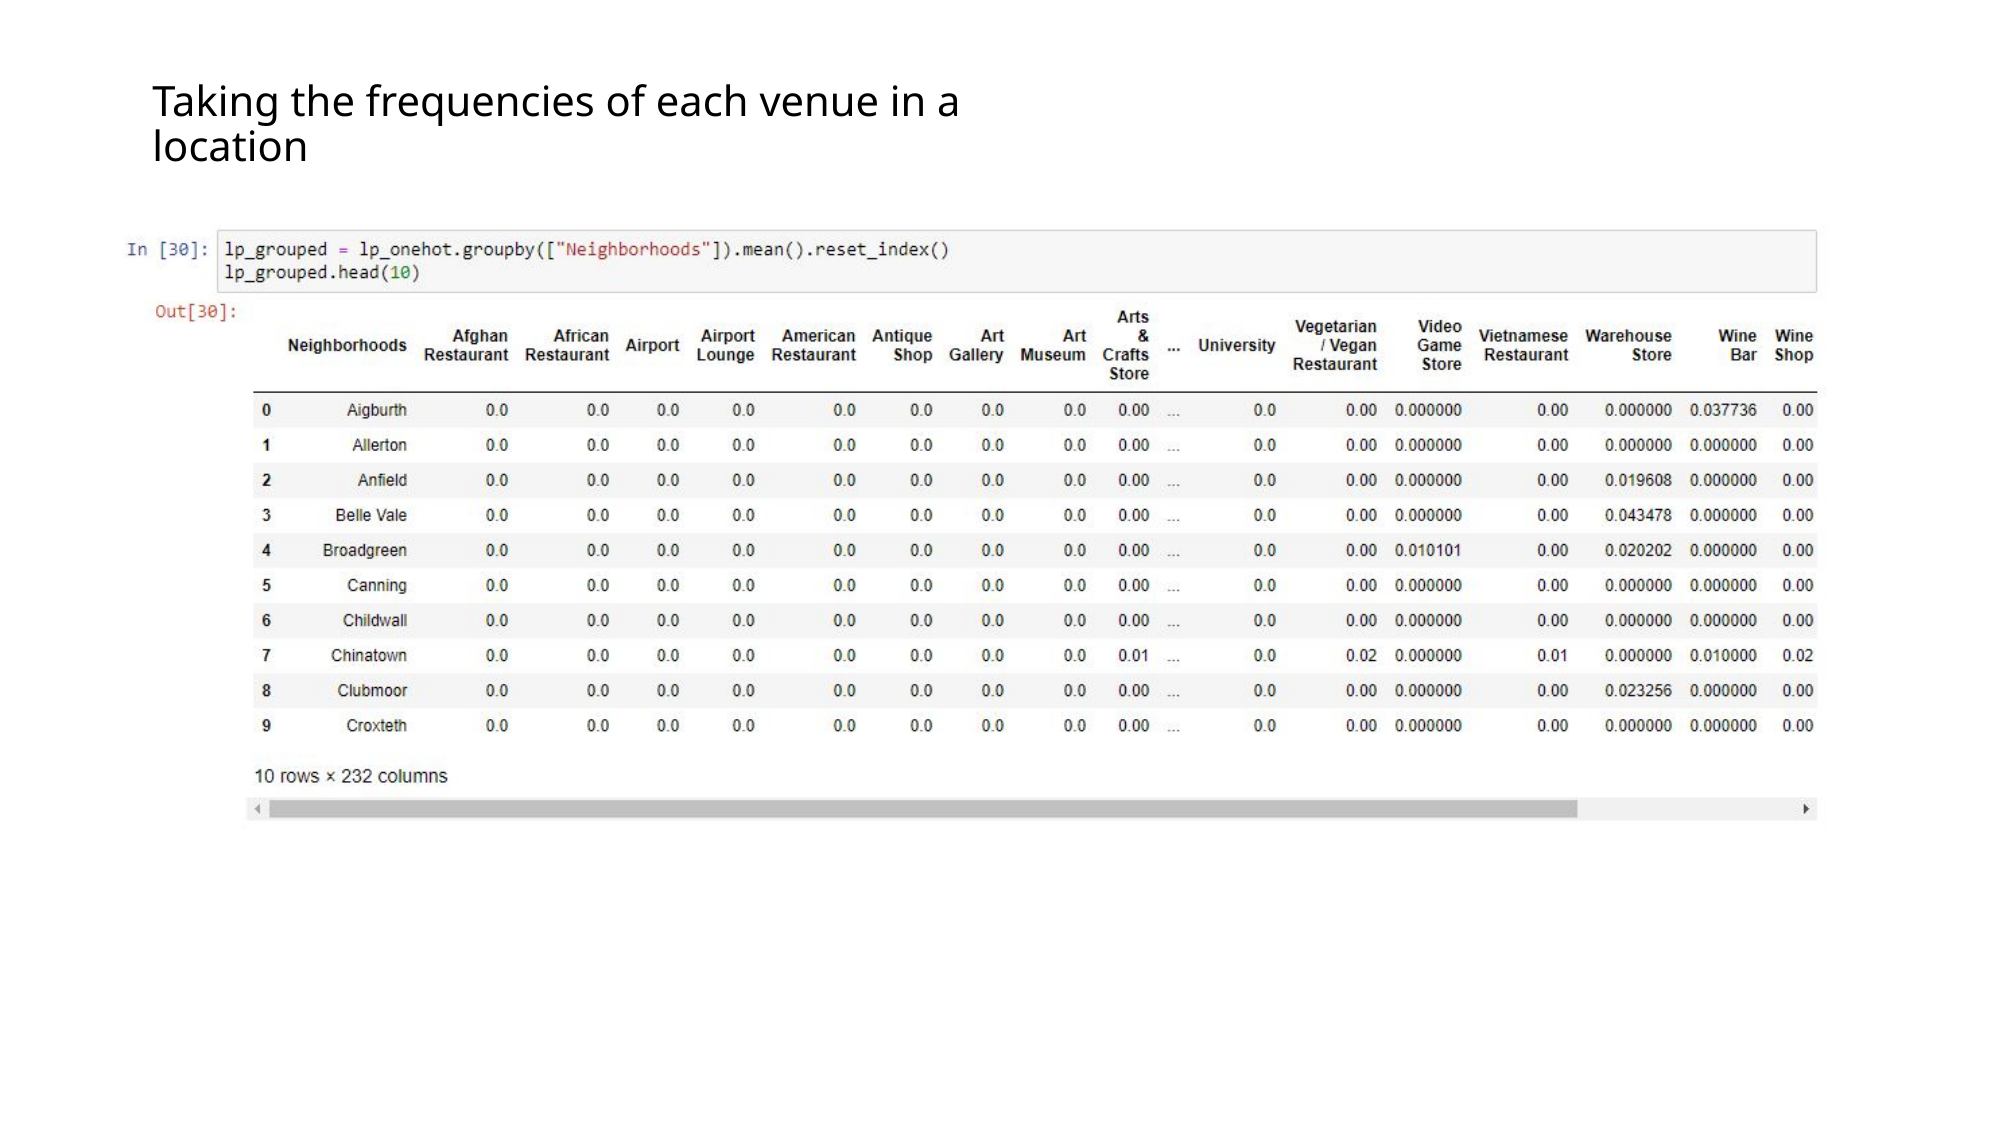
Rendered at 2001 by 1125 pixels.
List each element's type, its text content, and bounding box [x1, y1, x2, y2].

title Taking the frequencies of each venue in a location [137, 59, 1017, 191]
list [81, 215, 1843, 865]
